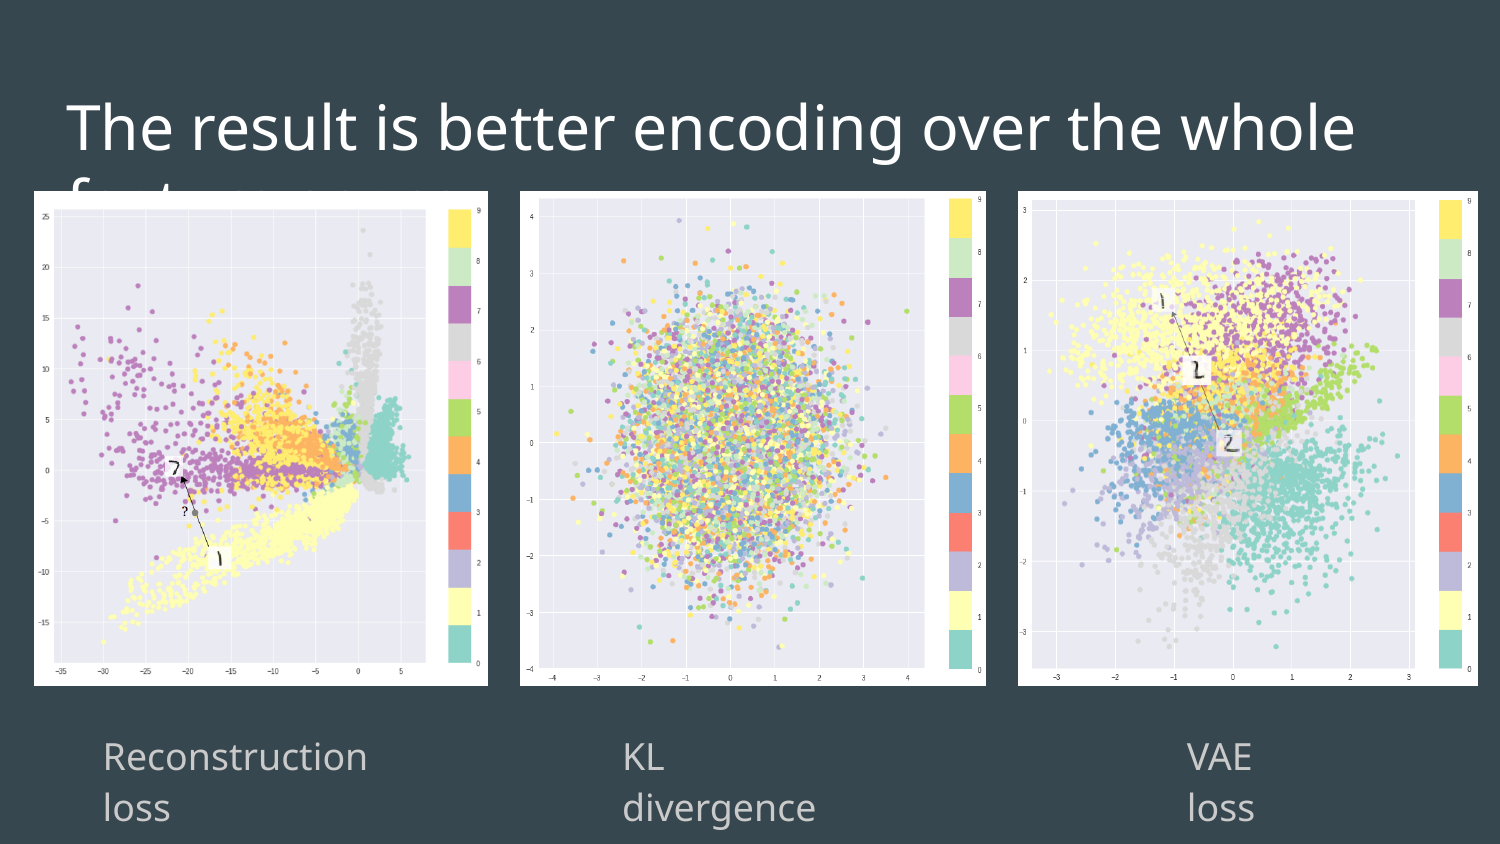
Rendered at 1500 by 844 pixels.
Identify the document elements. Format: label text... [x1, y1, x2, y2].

picture [520, 191, 986, 687]
list VAE loss [1171, 710, 1345, 784]
title The result is better encoding over the whole feature space. [51, 72, 1449, 167]
list Reconstruction loss [87, 710, 435, 784]
picture [1017, 191, 1479, 687]
list KL divergence [607, 710, 872, 784]
picture [33, 191, 489, 687]
